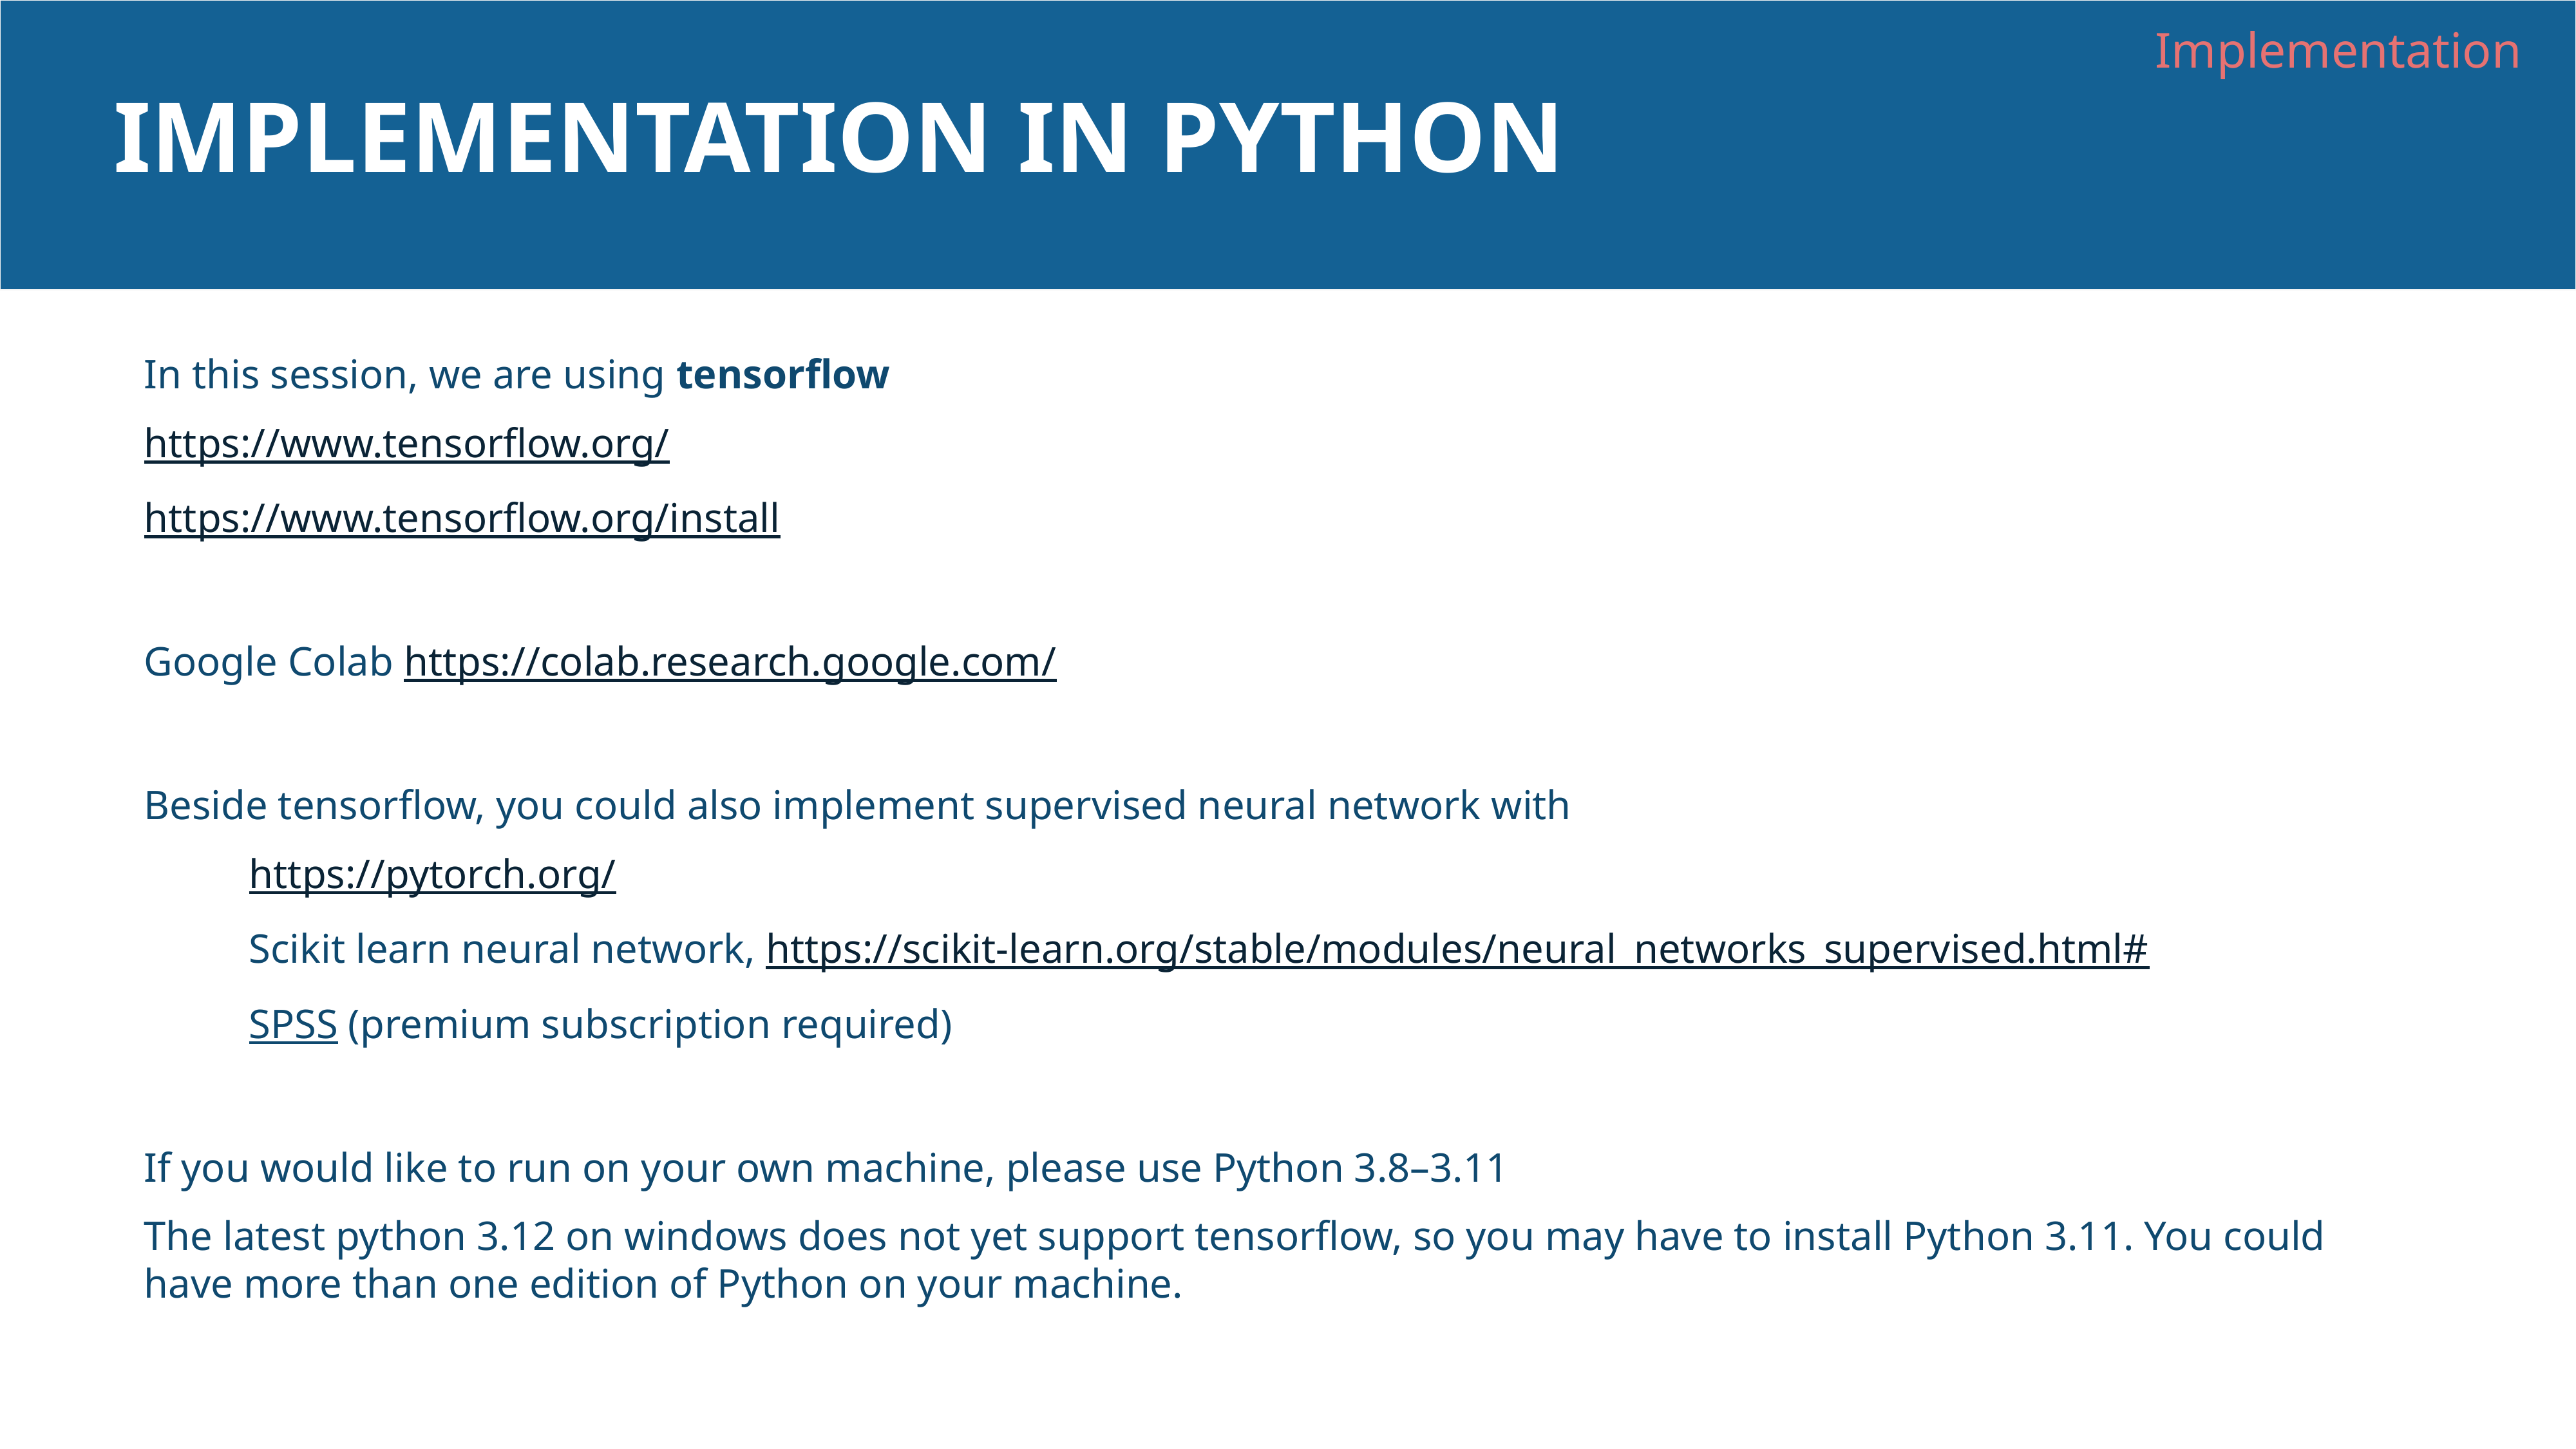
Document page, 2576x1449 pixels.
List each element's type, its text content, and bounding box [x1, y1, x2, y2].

title Implementation in Python [88, 50, 2387, 240]
text_box Implementation [2145, 15, 2576, 82]
list In this session, we are using tensorflow https://www.tensorflow.org/ https://www.tensorflow.org/install Google Colab https://colab.research.google.com/ Beside tensorflow, you could also implement supervised neural network with https://pytorch.org/ Scikit learn neural network, https://scikit-learn.org/stable/modules/neural_networks_supervised.html# SPSS (premium subscription required) If you would like to run on your own machine, please use Python 3.8–3.11 The latest python 3.12 on windows does not yet support tensorflow, so you may have to install Python 3.11. You could have more than one edition of Python on your machine. [88, 344, 2387, 1314]
